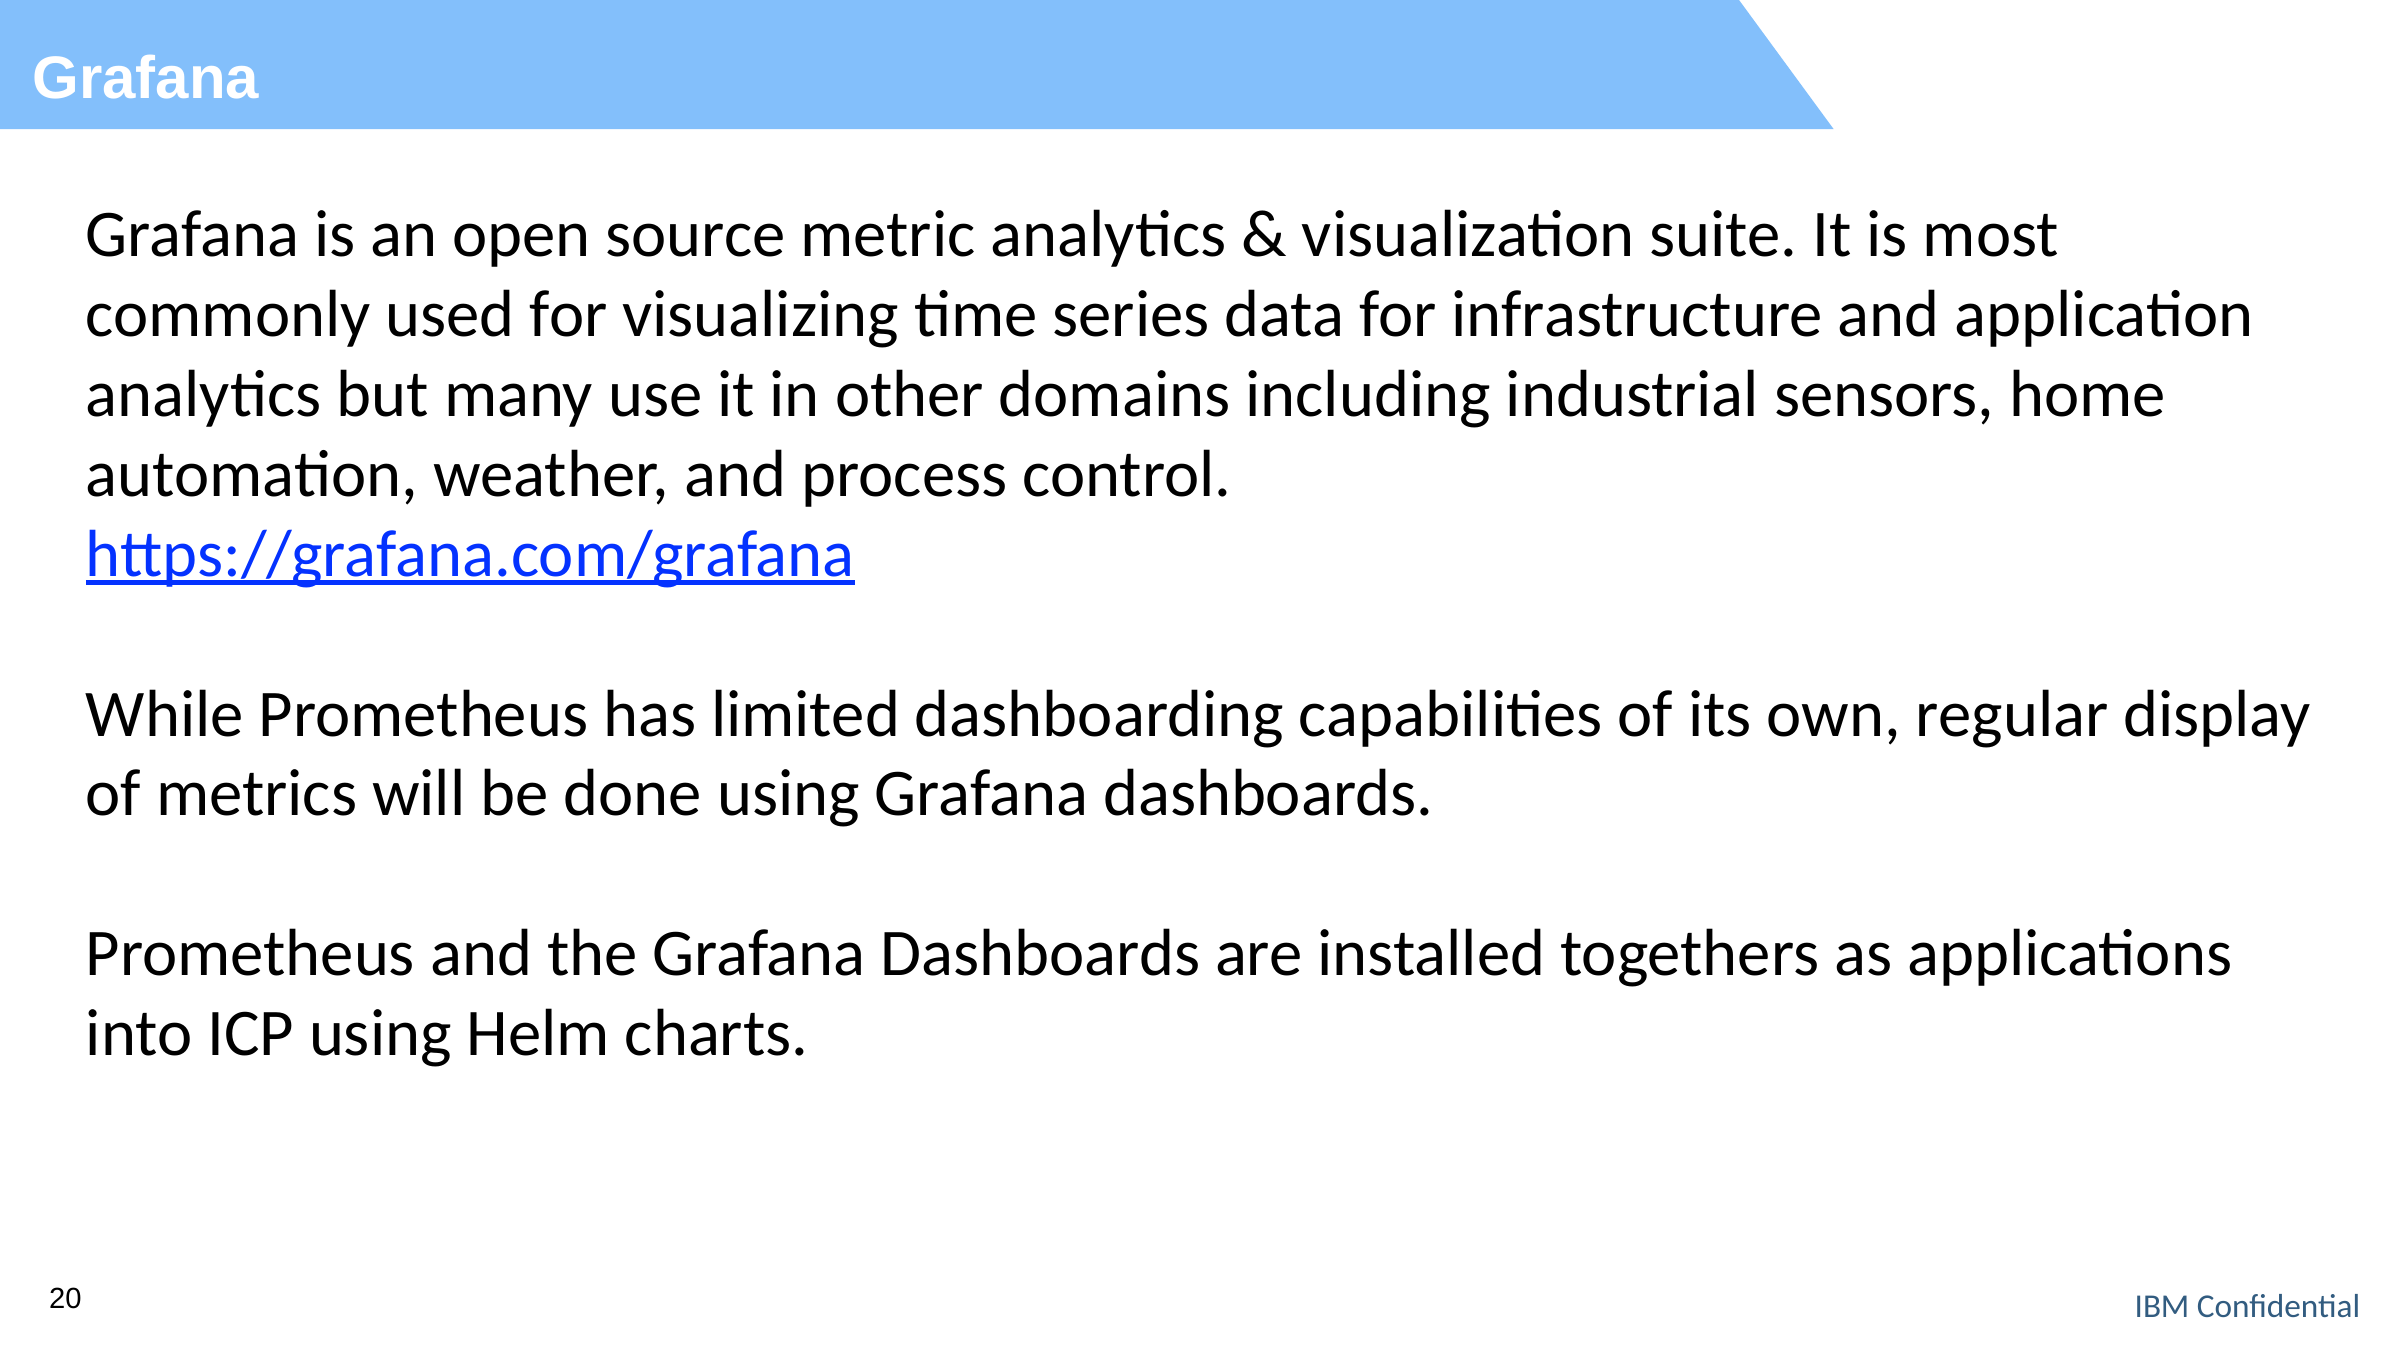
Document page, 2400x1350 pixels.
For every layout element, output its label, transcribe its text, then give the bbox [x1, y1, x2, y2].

text_box Grafana is an open source metric analytics & visualization suite. It is most commonly used for visualizing time series data for infrastructure and application analytics but many use it in other domains including industrial sensors, home automation, weather, and process control. https://grafana.com/grafana While Prometheus has limited dashboarding capabilities of its own, regular display of metrics will be done using Grafana dashboards. Prometheus and the Grafana Dashboards are installed togethers as applications into ICP using Helm charts. [71, 182, 2334, 1077]
text_box Grafana [21, 20, 2042, 128]
